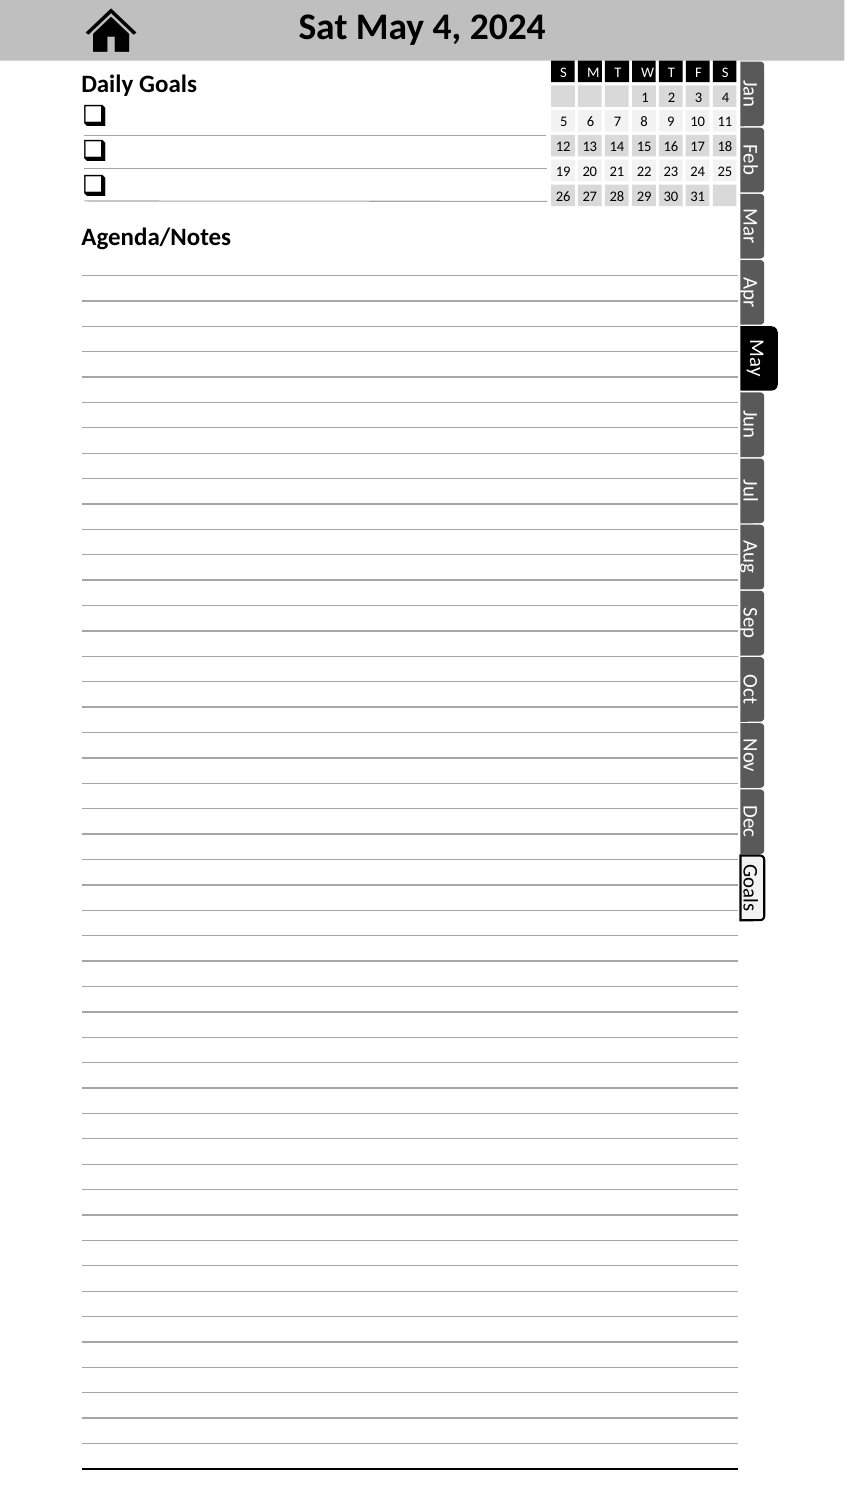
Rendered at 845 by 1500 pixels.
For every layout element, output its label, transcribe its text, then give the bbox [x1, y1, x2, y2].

picture [82, 1, 140, 59]
list Sat May 4, 2024 [190, 0, 655, 61]
